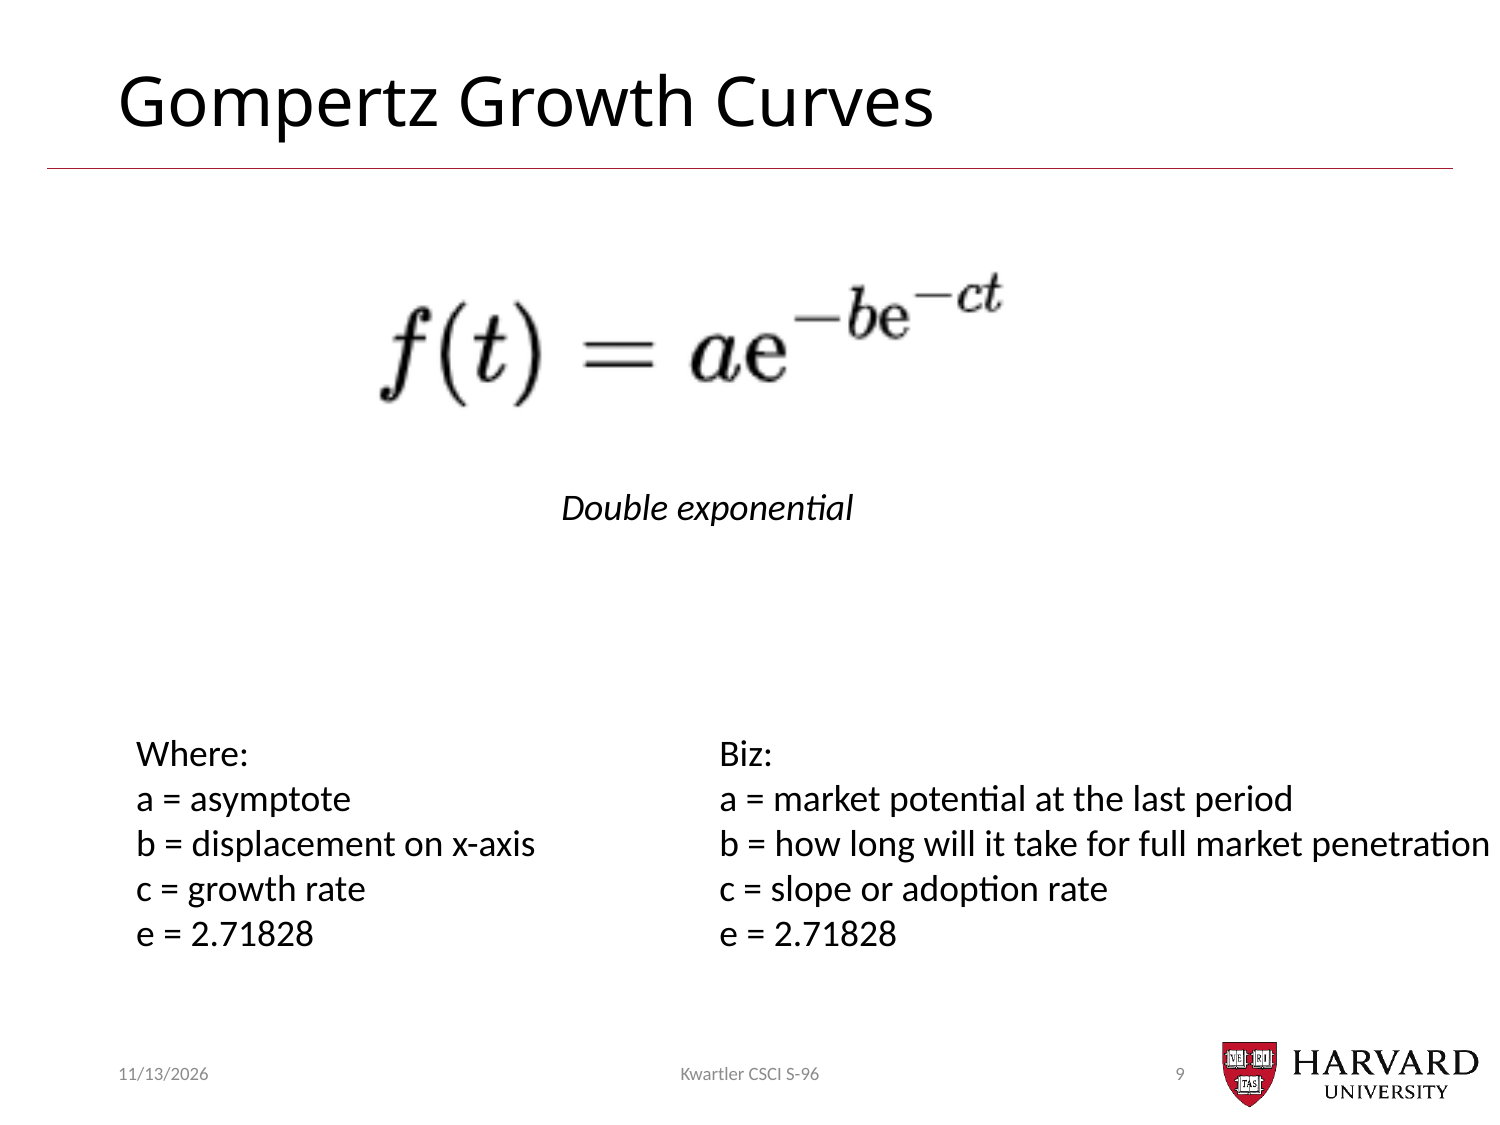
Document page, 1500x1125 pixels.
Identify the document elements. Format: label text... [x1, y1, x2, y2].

footer Kwartler CSCI S-96 [496, 1042, 1004, 1103]
picture [1200, 1024, 1500, 1125]
text_box Biz: a = market potential at the last period b = how long will it take for full market penetration c = slope or adoption rate e = 2.71828 [704, 721, 1500, 961]
text_box Double exponential [546, 475, 869, 536]
picture [327, 231, 1089, 456]
text_box Where: a = asymptote b = displacement on x-axis c = growth rate e = 2.71828 [121, 721, 551, 961]
slide_number 9 [1059, 1042, 1200, 1103]
title Gompertz Growth Curves [103, 59, 1397, 157]
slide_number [103, 1042, 441, 1103]
